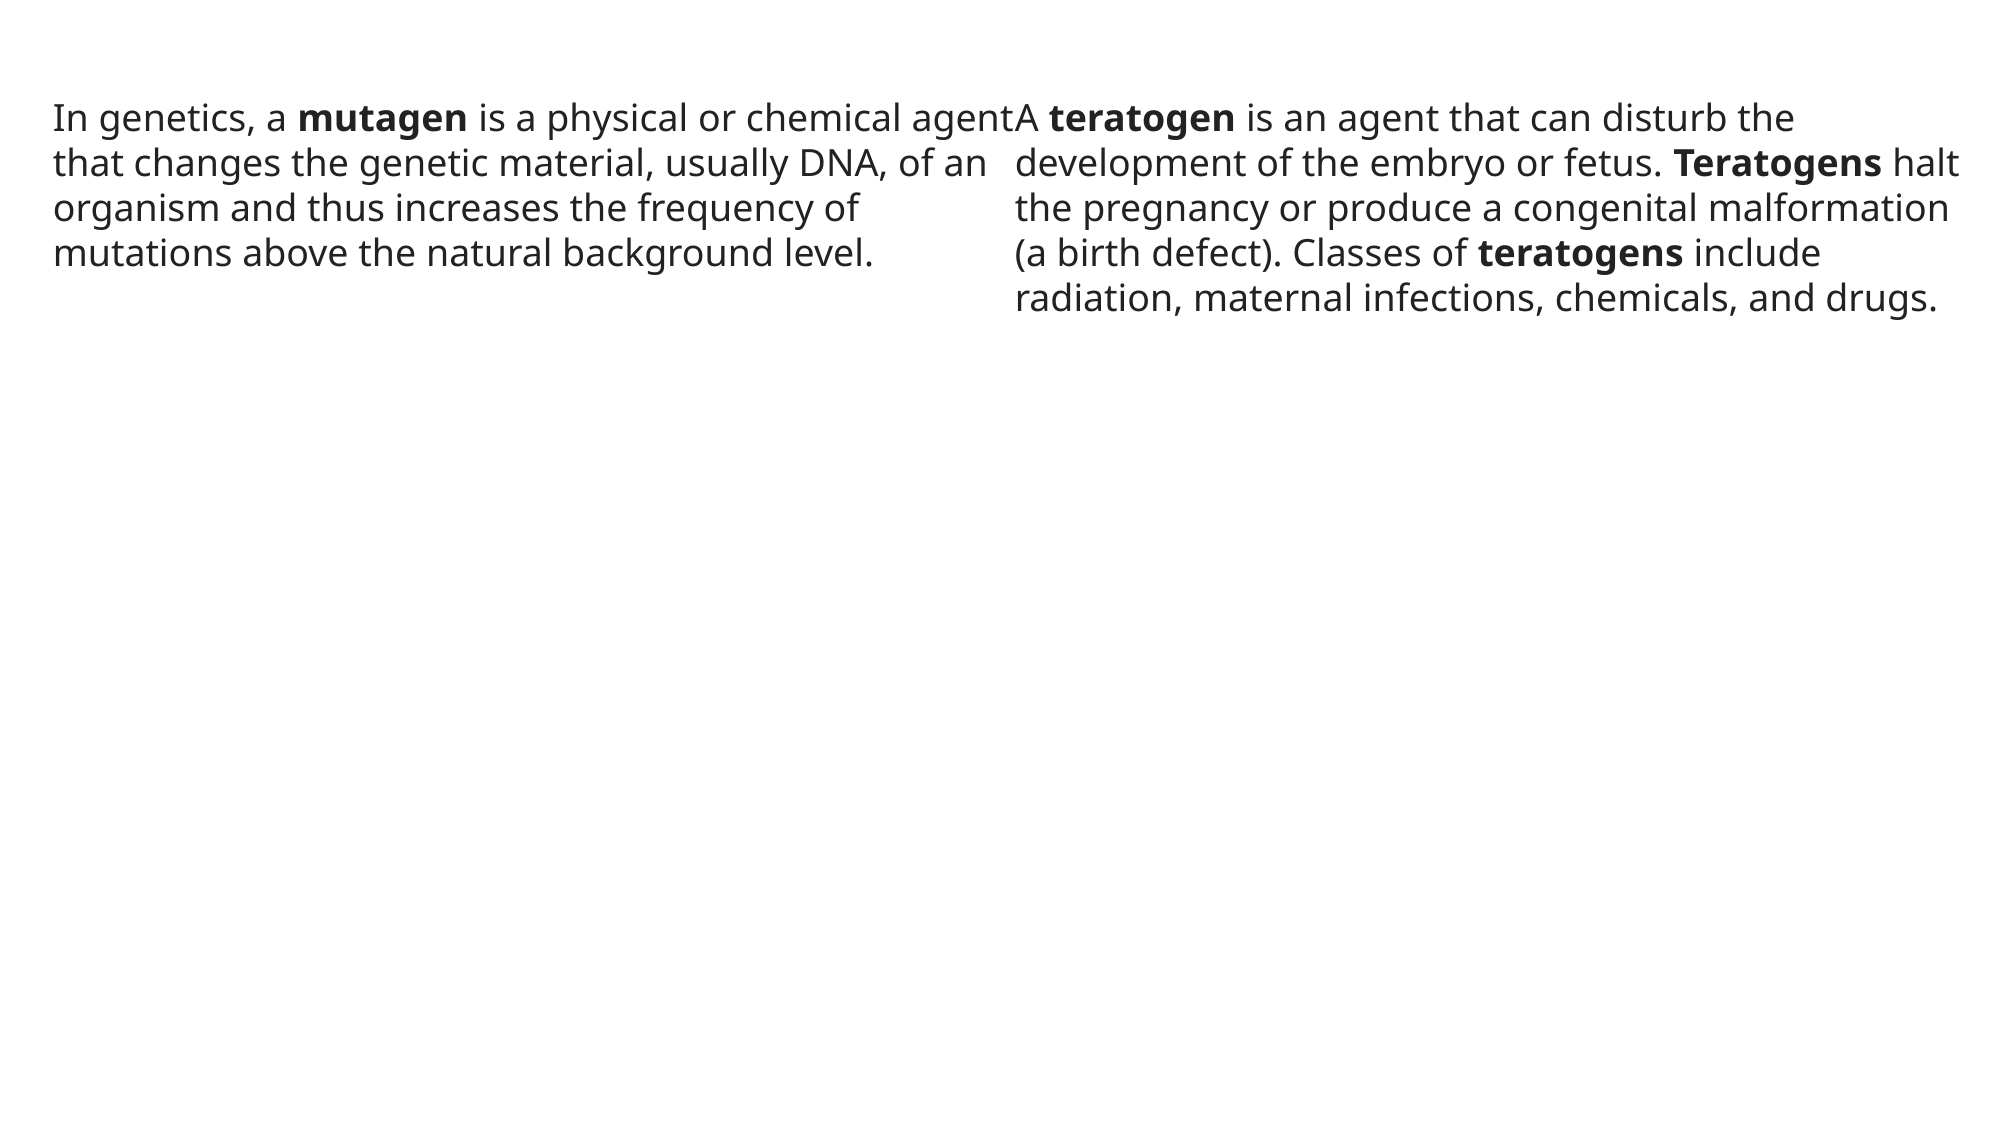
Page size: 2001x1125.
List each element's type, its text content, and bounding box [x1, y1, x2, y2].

text_box In genetics, a mutagen is a physical or chemical agent that changes the genetic material, usually DNA, of an organism and thus increases the frequency of mutations above the natural background level. [38, 86, 999, 282]
text_box A teratogen is an agent that can disturb the development of the embryo or fetus. Teratogens halt the pregnancy or produce a congenital malformation (a birth defect). Classes of teratogens include radiation, maternal infections, chemicals, and drugs. [999, 86, 2000, 327]
